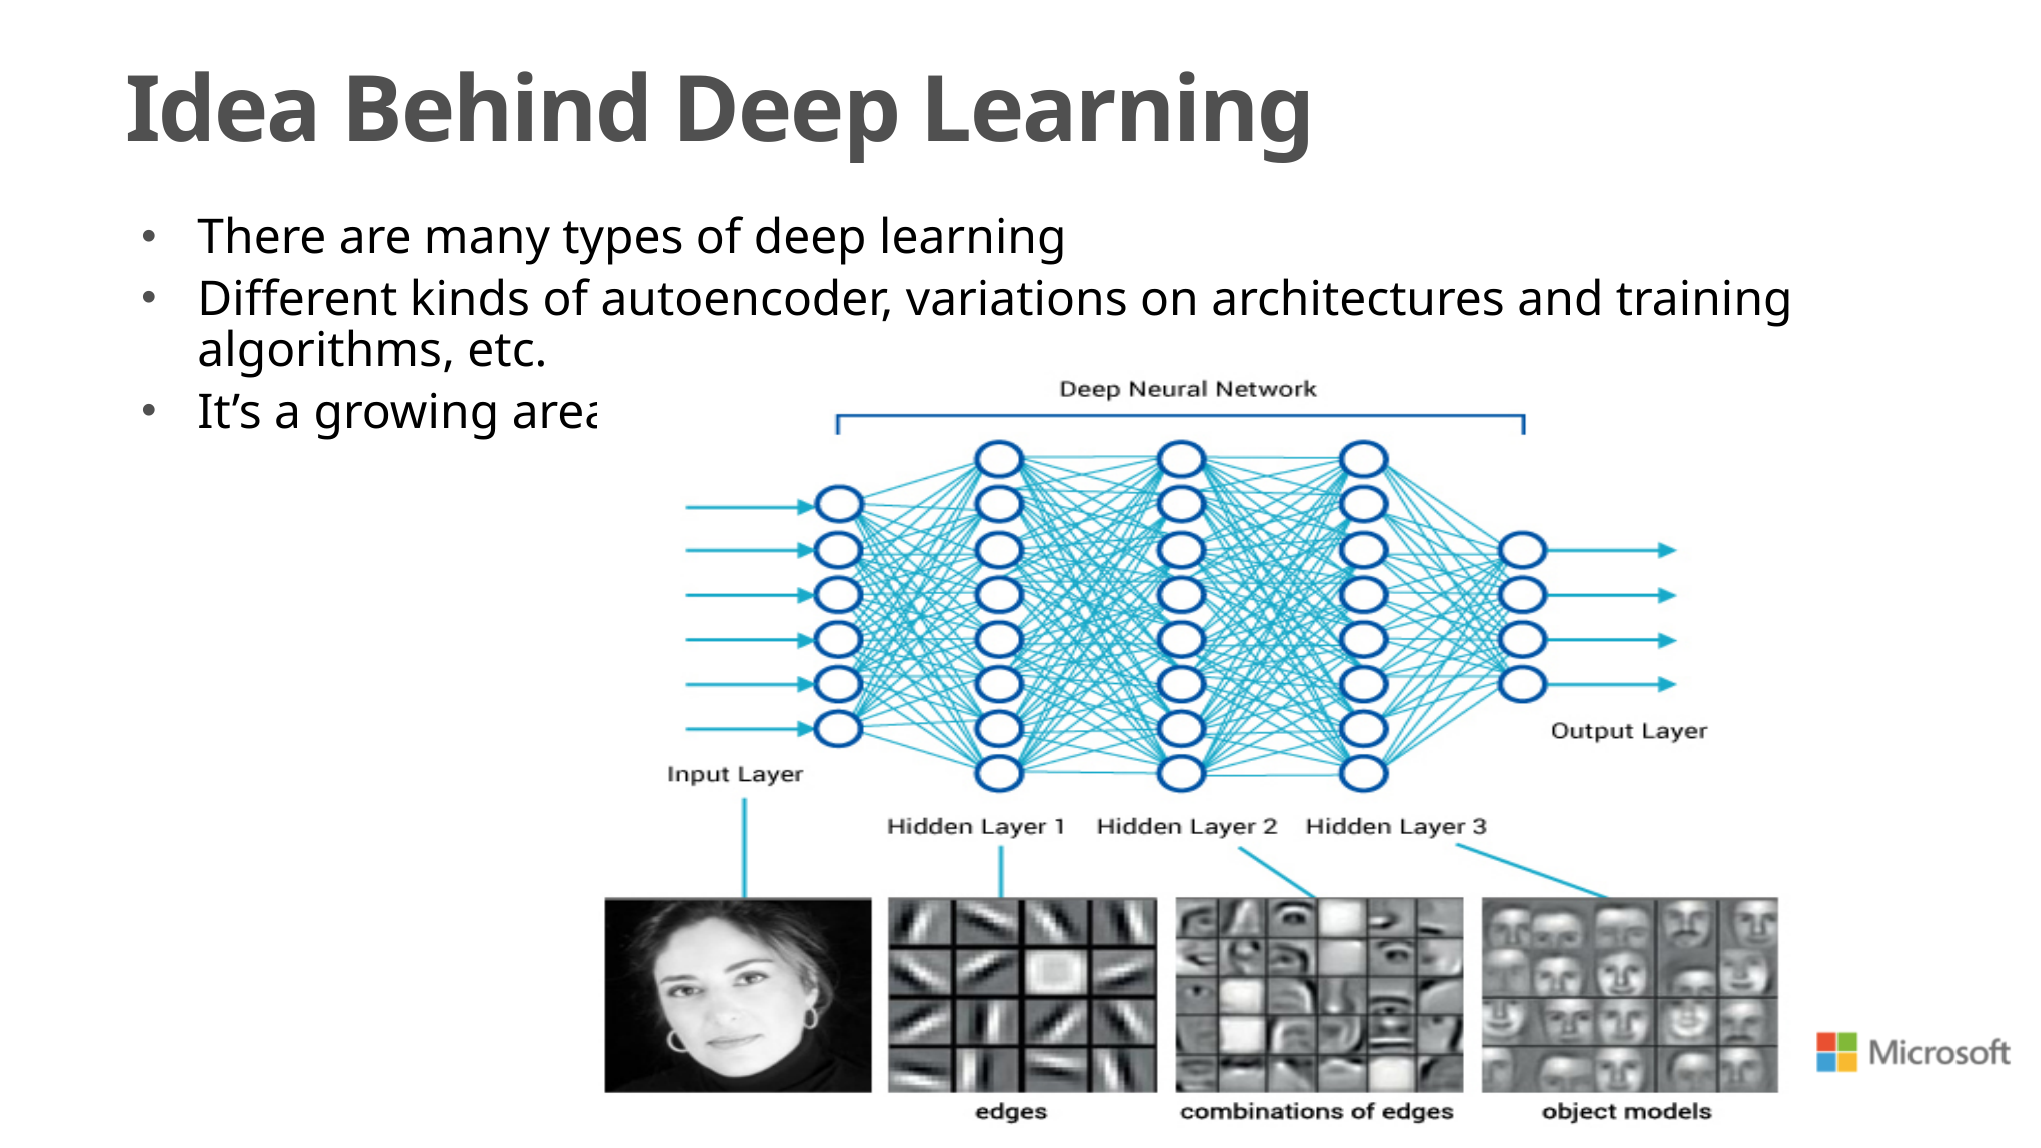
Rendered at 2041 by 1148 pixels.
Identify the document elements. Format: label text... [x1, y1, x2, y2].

picture [596, 354, 2028, 1129]
list There are many types of deep learning Different kinds of autoencoder, variations on architectures and training algorithms, etc. It’s a growing area [117, 206, 1969, 388]
text_box Idea Behind Deep Learning [110, 54, 2041, 206]
